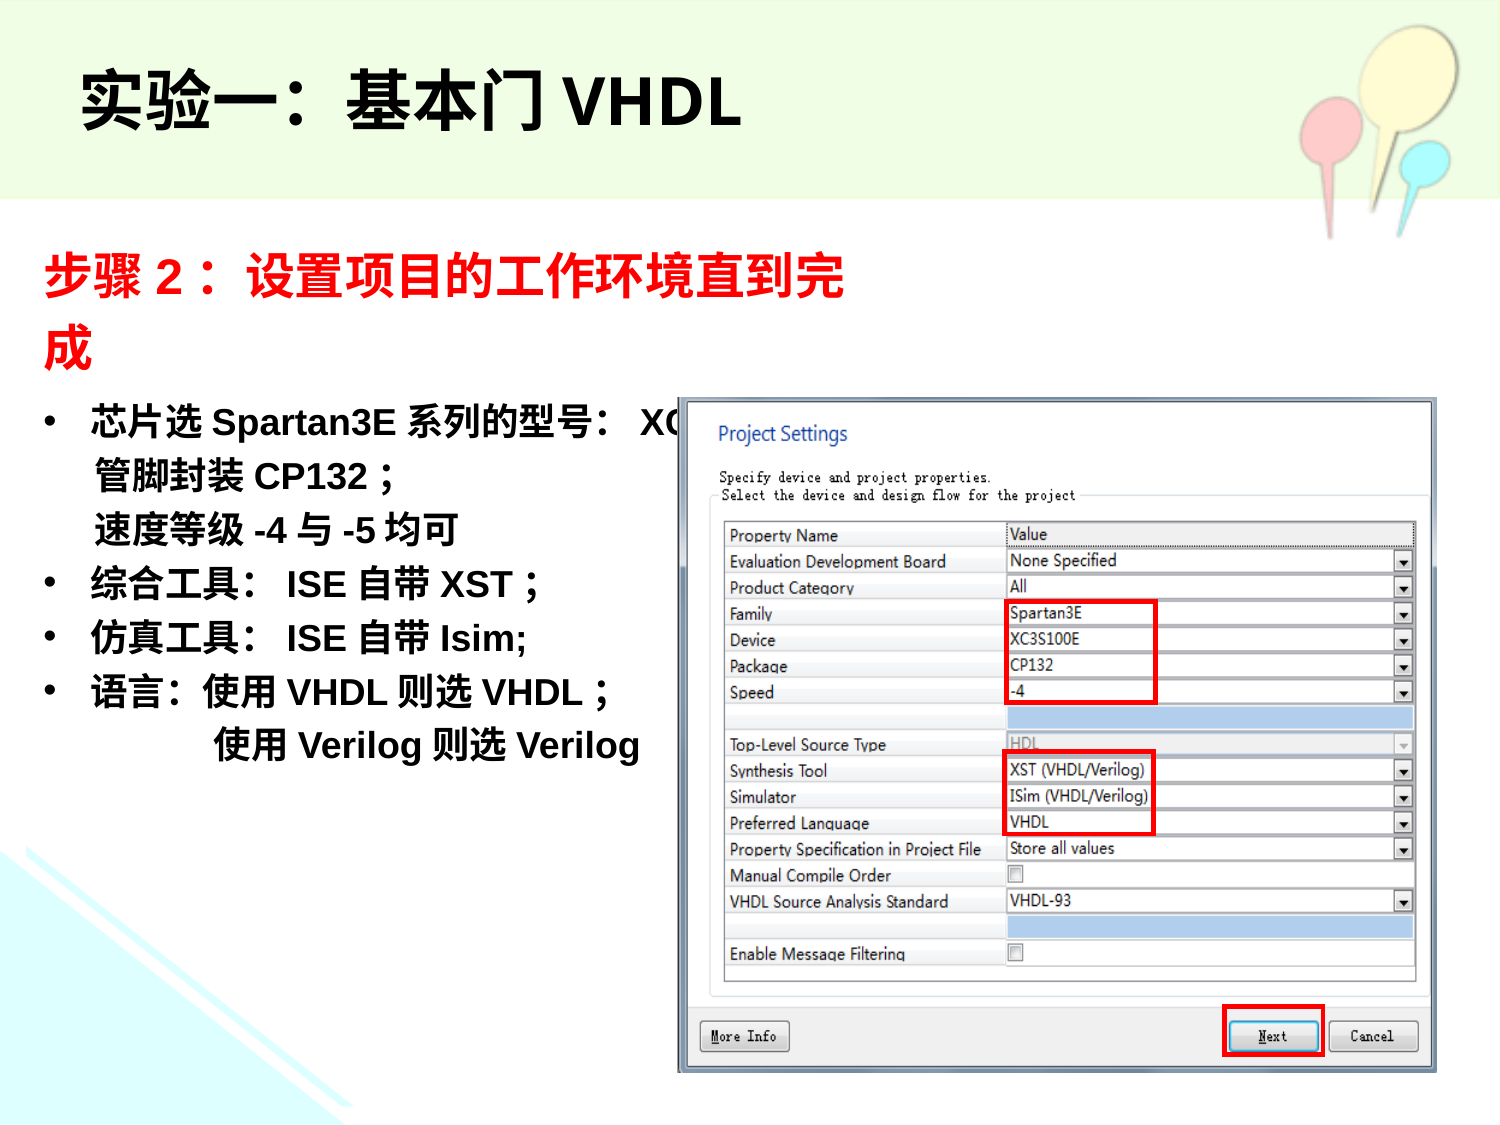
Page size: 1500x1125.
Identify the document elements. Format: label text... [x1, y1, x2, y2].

picture [0, 0, 1500, 1125]
text_box 实验一：基本门VHDL [63, 25, 1009, 182]
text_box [677, 397, 1437, 1073]
text_box 步骤2：设置项目的工作环境直到完成 芯片选Spartan3E系列的型号：XC3s100E； 管脚封装CP132； 速度等级-4与-5均可 综合工具：ISE自带XST； 仿真工具：ISE自带Isim; 语言：使用VHDL则选VHDL； 使用Verilog则选Verilog [28, 224, 890, 774]
